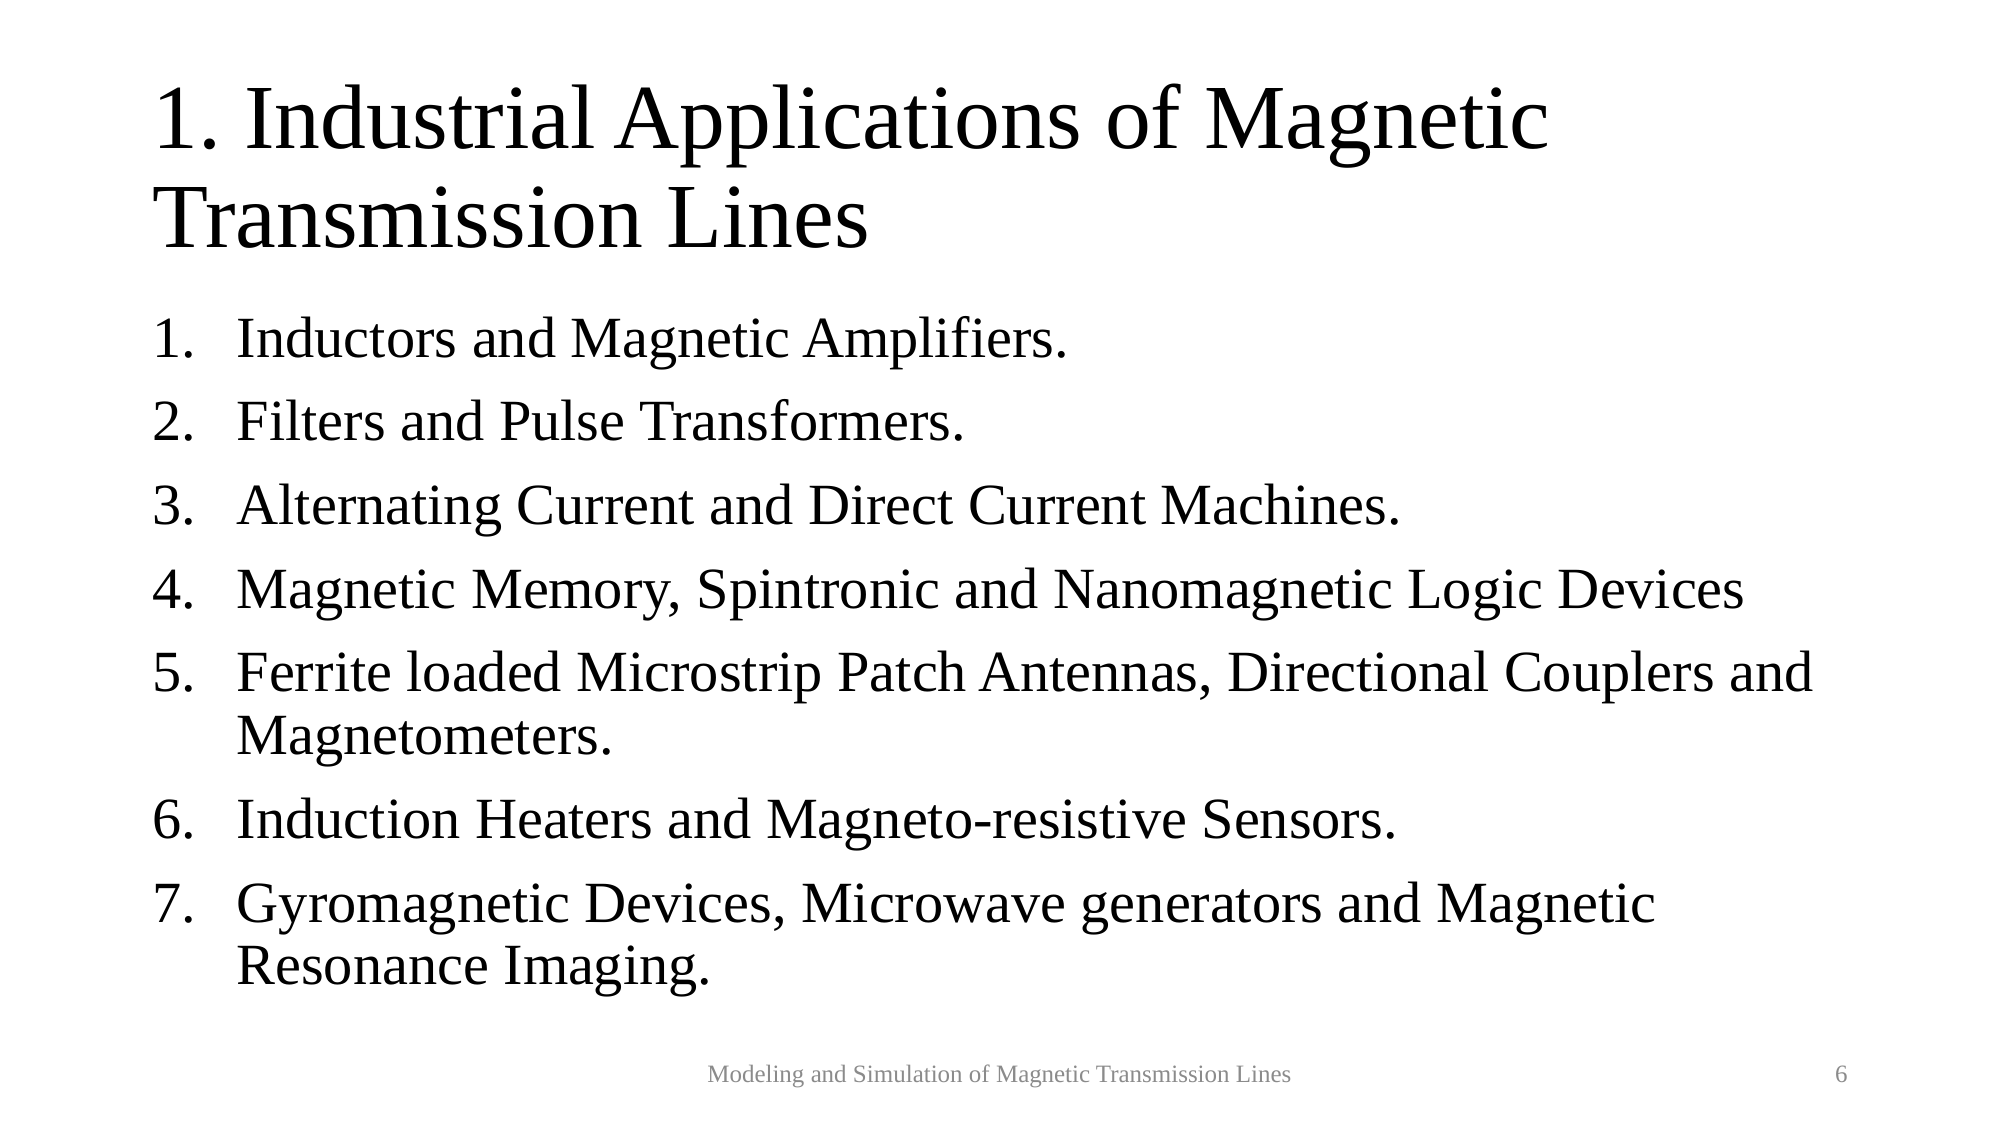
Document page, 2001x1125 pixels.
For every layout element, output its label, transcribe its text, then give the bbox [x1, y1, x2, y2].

footer Modeling and Simulation of Magnetic Transmission Lines [662, 1042, 1338, 1103]
slide_number 6 [1412, 1042, 1863, 1103]
list Inductors and Magnetic Amplifiers. Filters and Pulse Transformers. Alternating Current and Direct Current Machines. Magnetic Memory, Spintronic and Nanomagnetic Logic Devices Ferrite loaded Microstrip Patch Antennas, Directional Couplers and Magnetometers. Induction Heaters and Magneto-resistive Sensors. Gyromagnetic Devices, Microwave generators and Magnetic Resonance Imaging. [137, 299, 1863, 1014]
title 1. Industrial Applications of Magnetic Transmission Lines [137, 59, 1863, 278]
